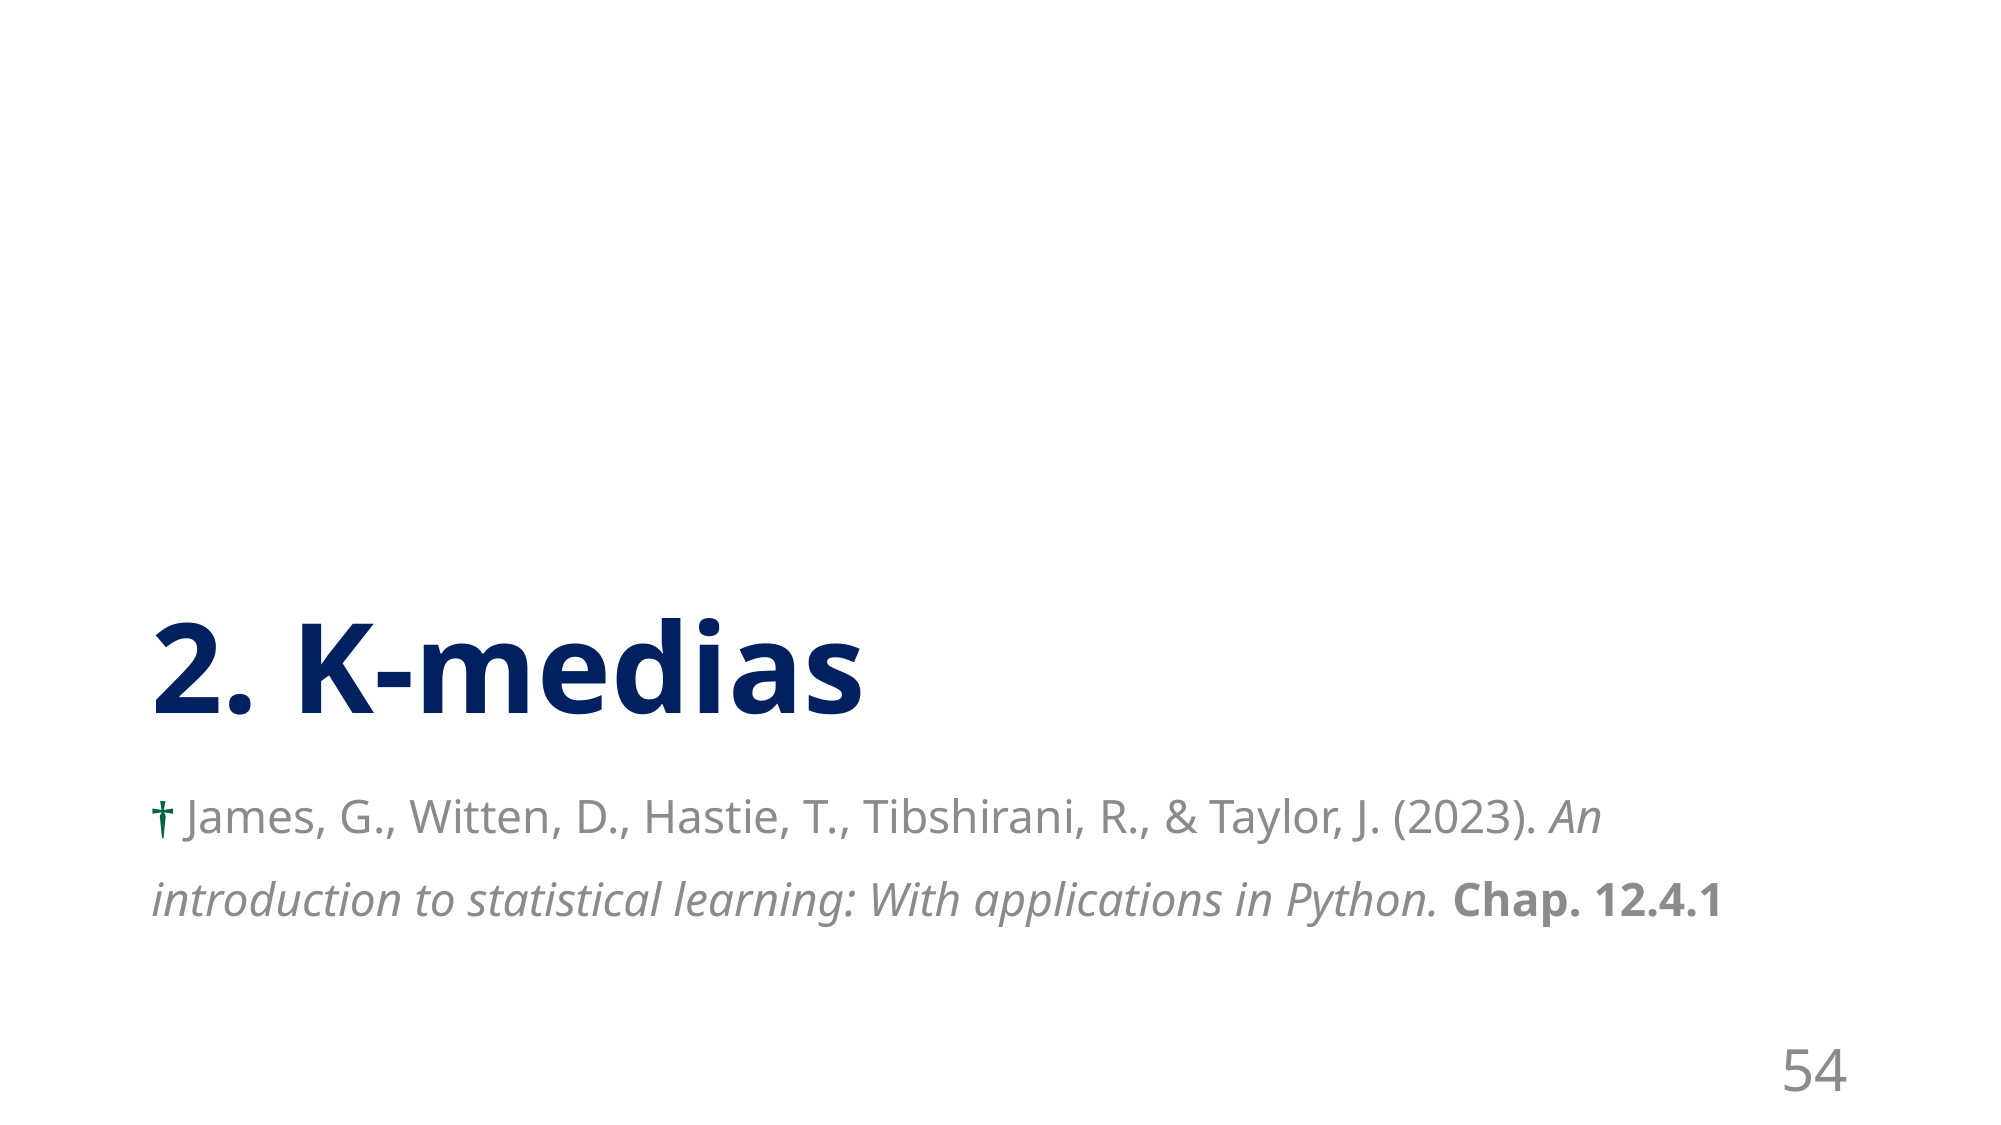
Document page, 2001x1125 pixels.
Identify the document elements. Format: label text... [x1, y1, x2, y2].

list † James, G., Witten, D., Hastie, T., Tibshirani, R., & Taylor, J. (2023). An introduction to statistical learning: With applications in Python. Chap. 12.4.1 [136, 752, 1862, 999]
title 2. K-medias [136, 280, 1862, 749]
slide_number 54 [1412, 1042, 1863, 1103]
